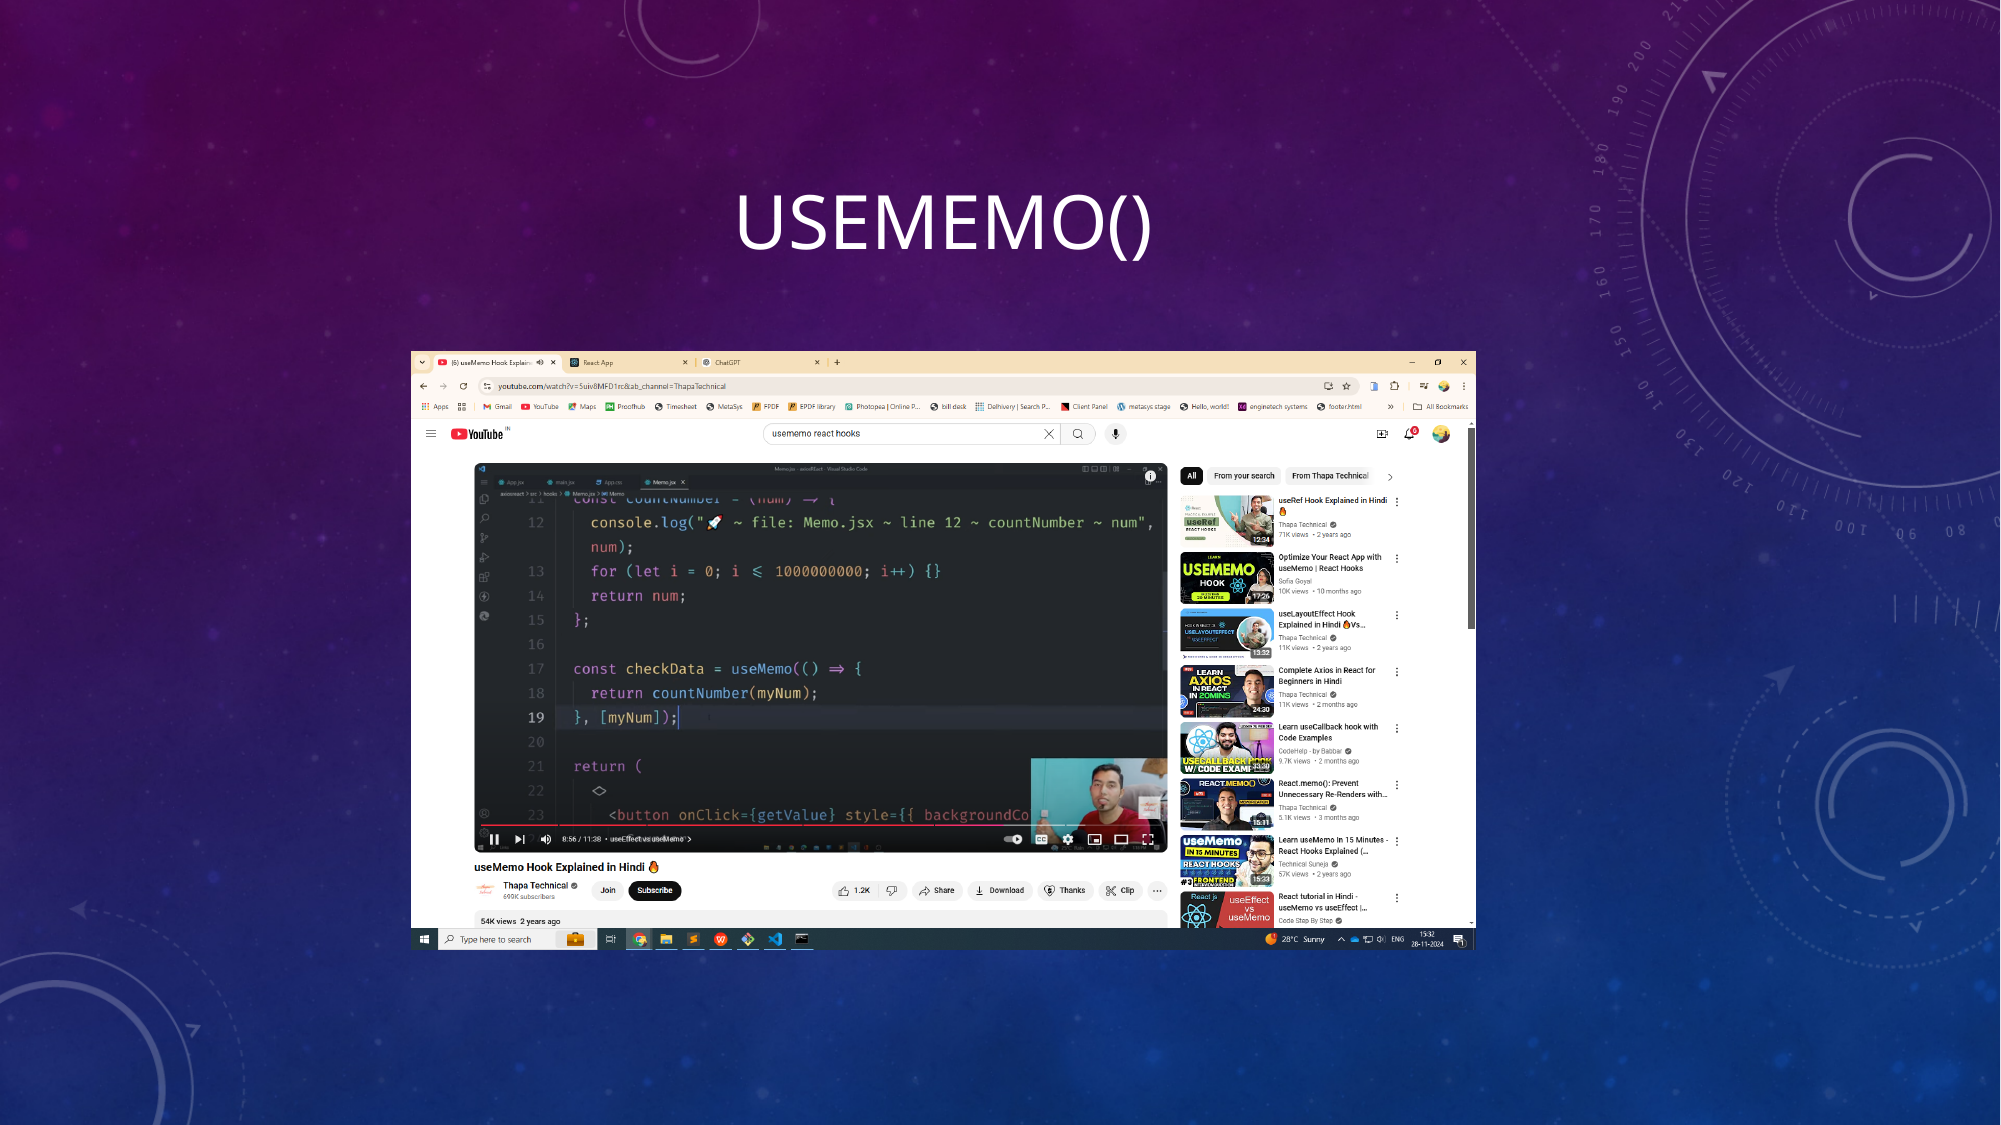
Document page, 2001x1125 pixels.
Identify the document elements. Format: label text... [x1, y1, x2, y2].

picture [0, 0, 2001, 1125]
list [411, 351, 1476, 951]
title usememo() [112, 99, 1775, 339]
